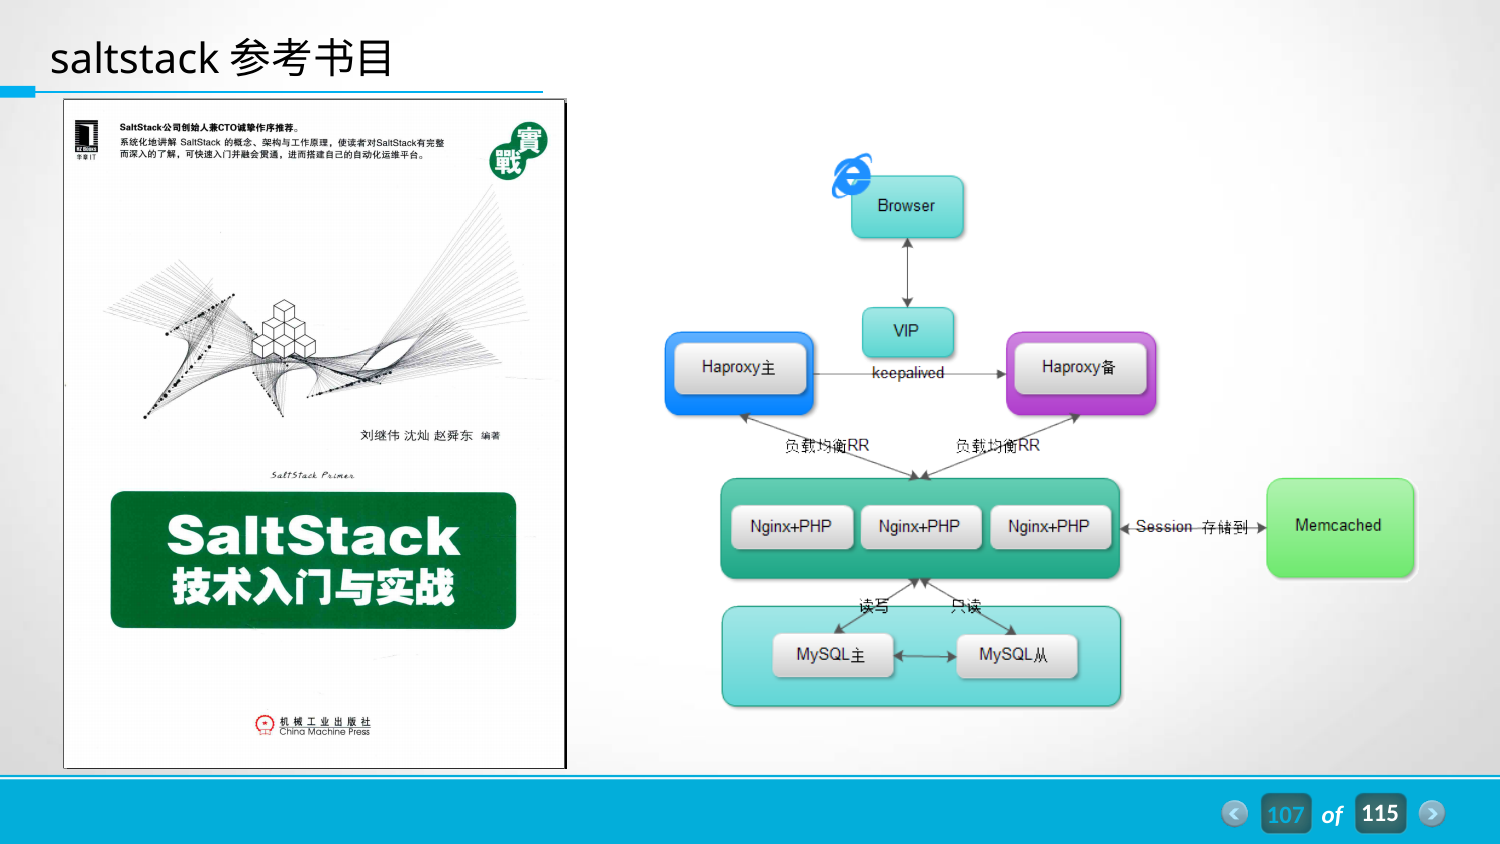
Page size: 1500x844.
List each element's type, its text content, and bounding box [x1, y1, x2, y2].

picture [0, 0, 1500, 774]
text_box saltstack参考书目 [35, 20, 561, 89]
text_box [0, 85, 36, 98]
text_box 107 [1251, 791, 1320, 836]
picture [1355, 794, 1407, 834]
